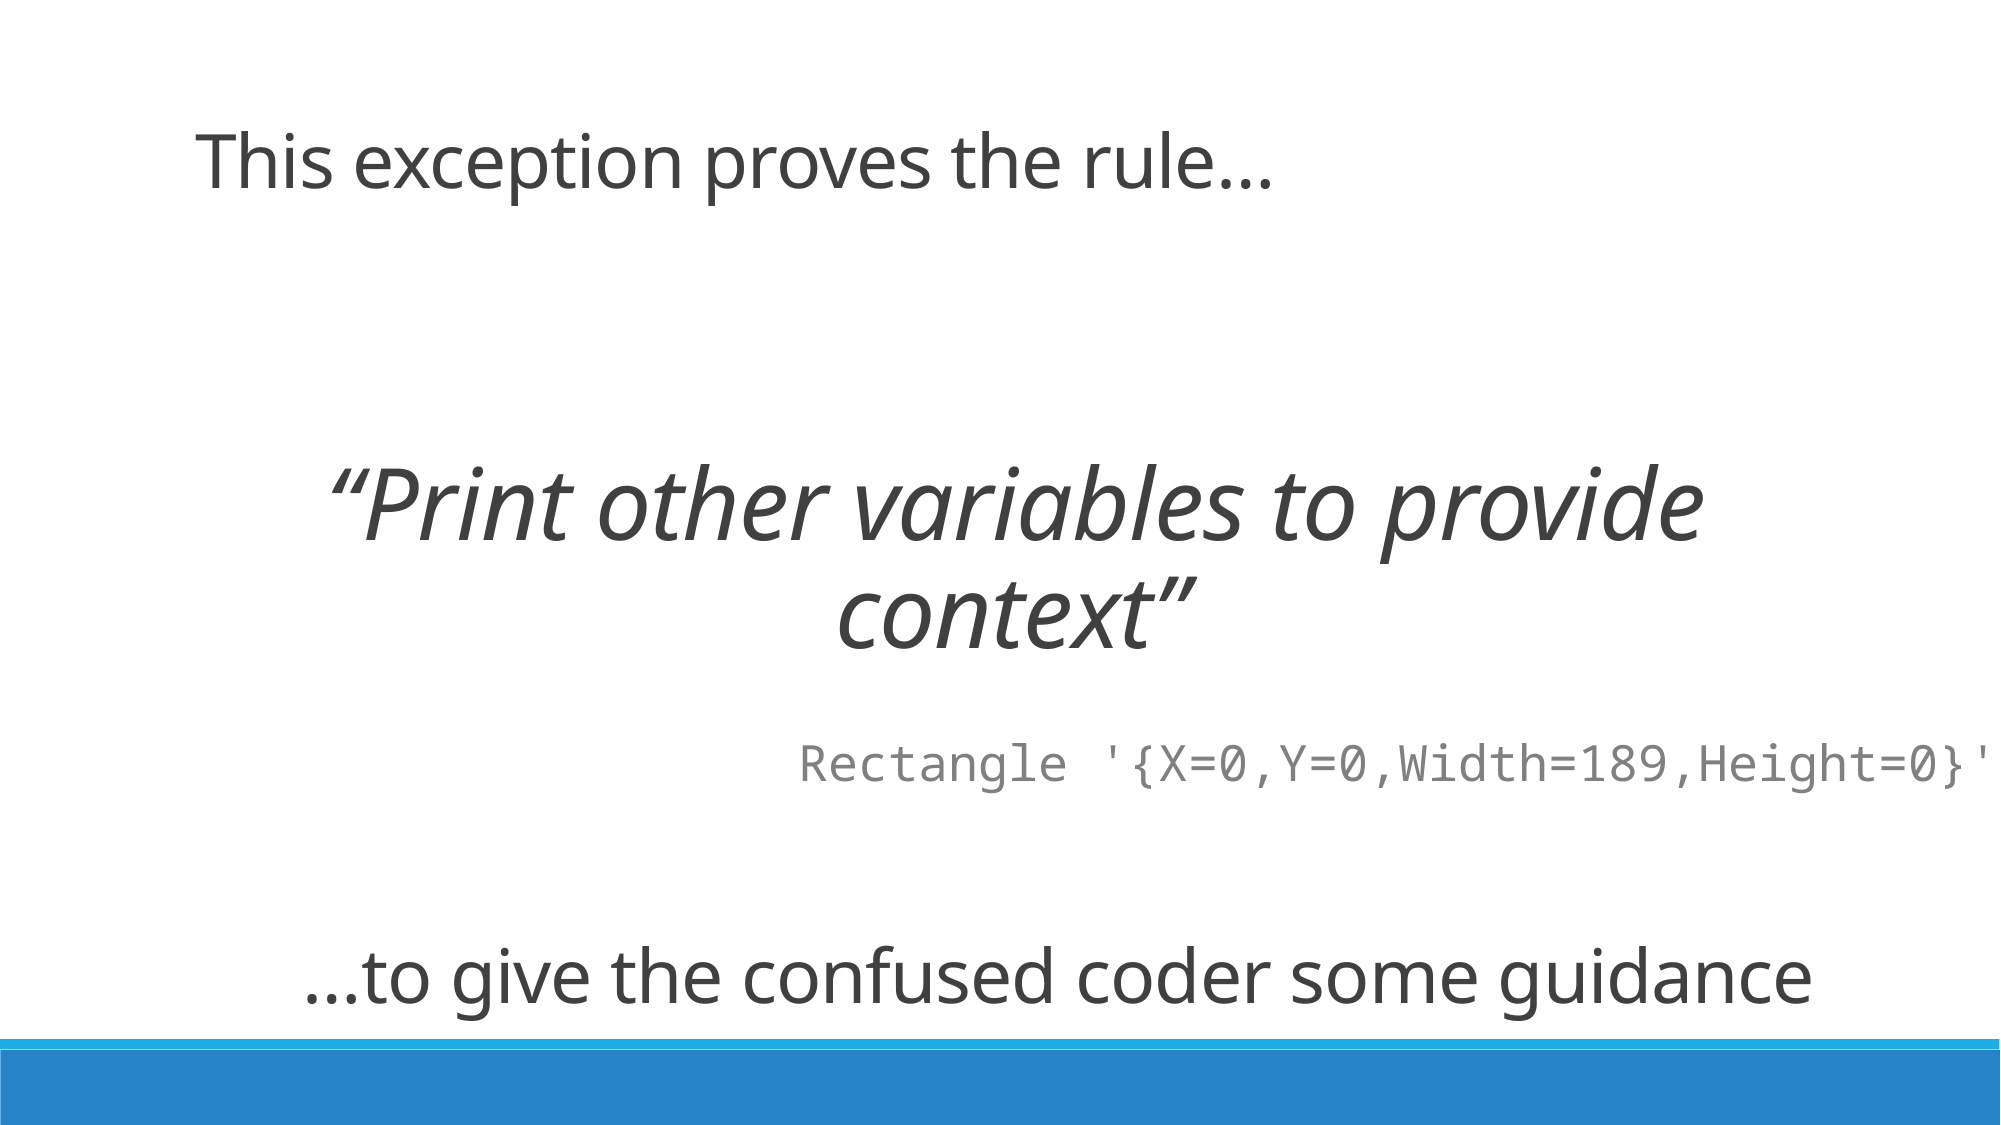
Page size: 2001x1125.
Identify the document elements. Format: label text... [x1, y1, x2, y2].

text_box Rectangle '{X=0,Y=0,Width=189,Height=0}' [783, 723, 2000, 799]
title This exception proves the rule… [180, 43, 1830, 212]
text_box …to give the confused coder some guidance [179, 858, 1830, 1027]
list “Print other variables to provide context” [180, 232, 1830, 858]
